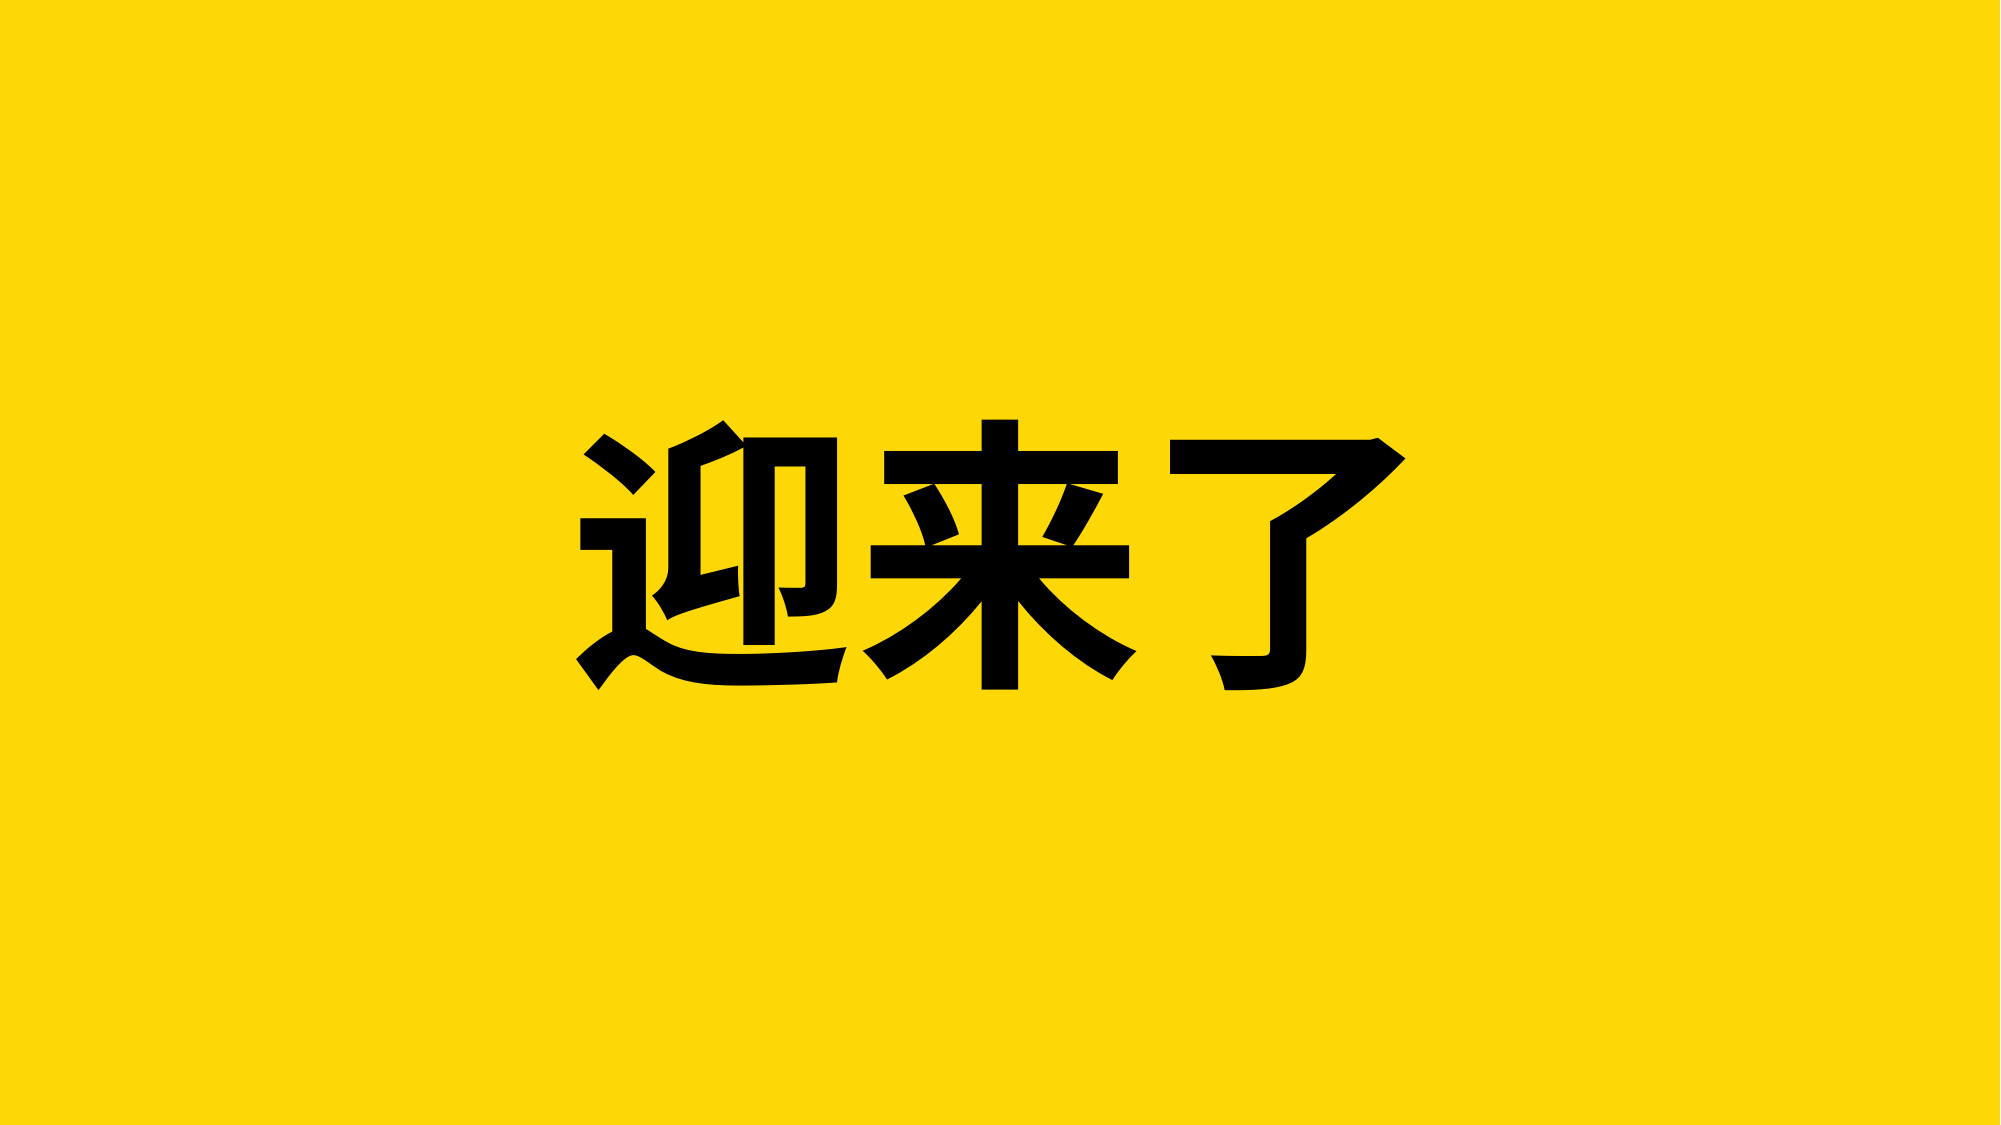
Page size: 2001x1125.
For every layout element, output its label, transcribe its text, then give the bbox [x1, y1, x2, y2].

text_box 迎来了 [66, 369, 1934, 730]
